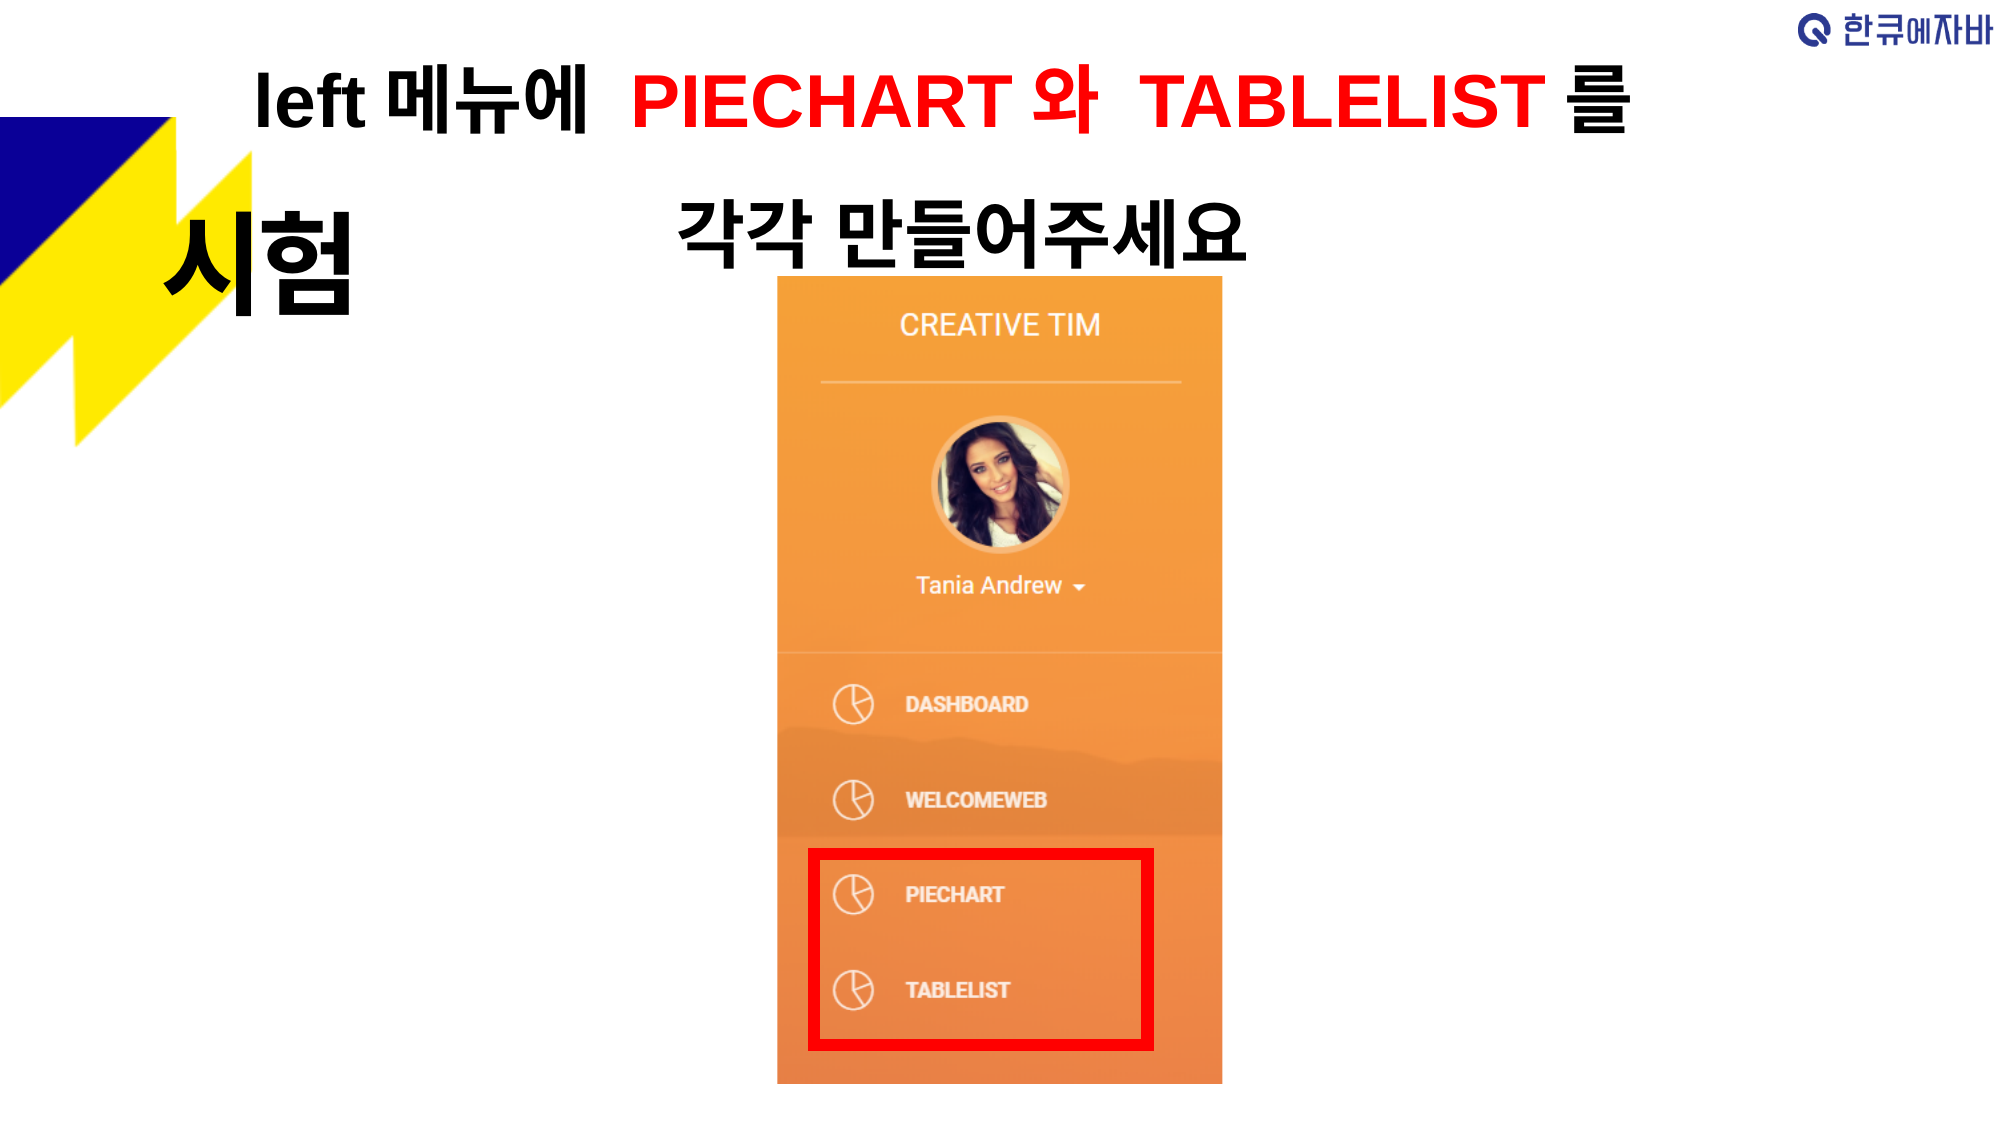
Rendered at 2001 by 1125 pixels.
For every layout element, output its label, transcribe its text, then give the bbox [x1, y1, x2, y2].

text_box left메뉴에 PIECHART와 TABLELIST를 각각 만들어주세요 [0, 0, 2000, 420]
picture [0, 117, 275, 468]
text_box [777, 276, 1223, 1084]
text_box 시험 [275, 132, 586, 347]
